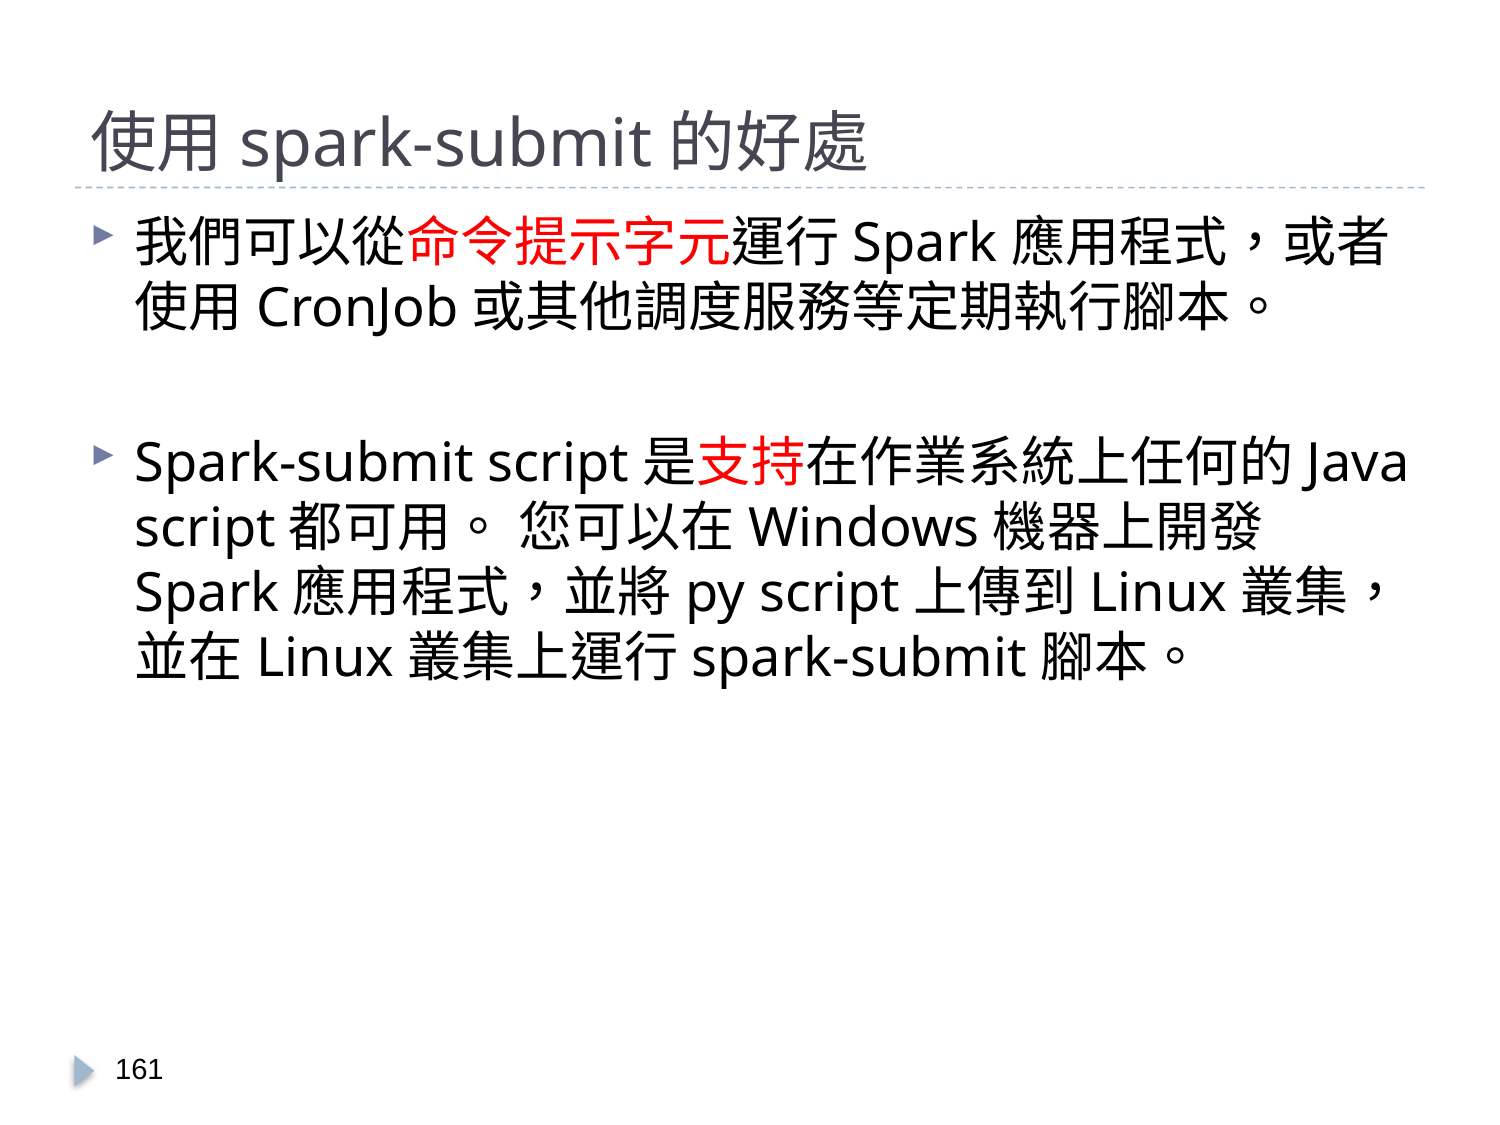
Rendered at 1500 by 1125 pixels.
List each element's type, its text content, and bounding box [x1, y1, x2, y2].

slide_number 160 [100, 1042, 426, 1103]
list 我們可以從命令提示字元運行Spark應用程式，或者使用CronJob或其他調度服務等定期執行腳本。 Spark-submit script是支持在作業系統上任何的Java script都可用。 您可以在Windows機器上開發Spark應用程式，並將py script上傳到Linux叢集，並在Linux叢集上運行spark-submit腳本。 [75, 200, 1425, 1010]
title 使用spark-submit的好處 [75, 24, 1425, 188]
